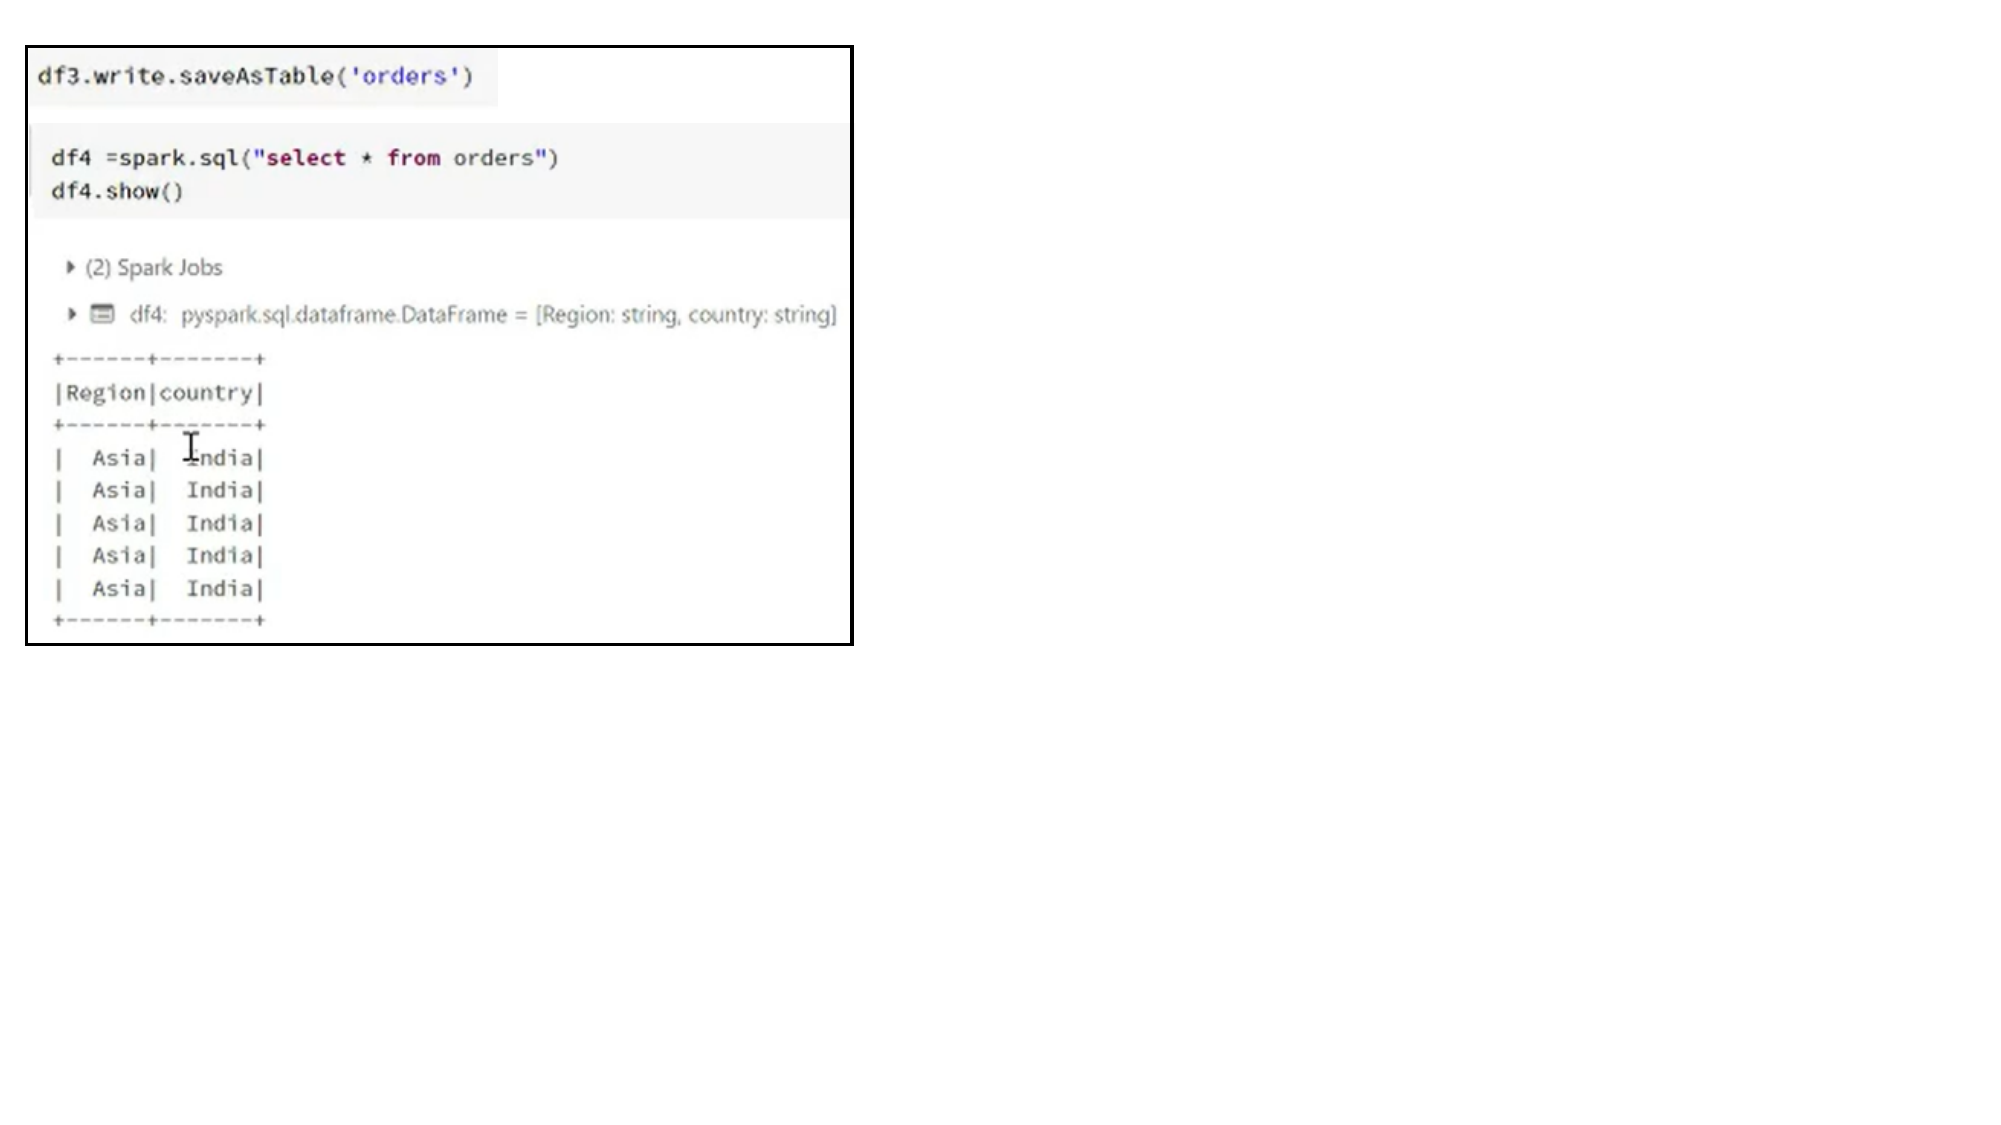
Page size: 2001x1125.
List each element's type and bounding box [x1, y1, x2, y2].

picture [29, 123, 856, 645]
text_box [25, 45, 853, 645]
picture [29, 46, 498, 110]
